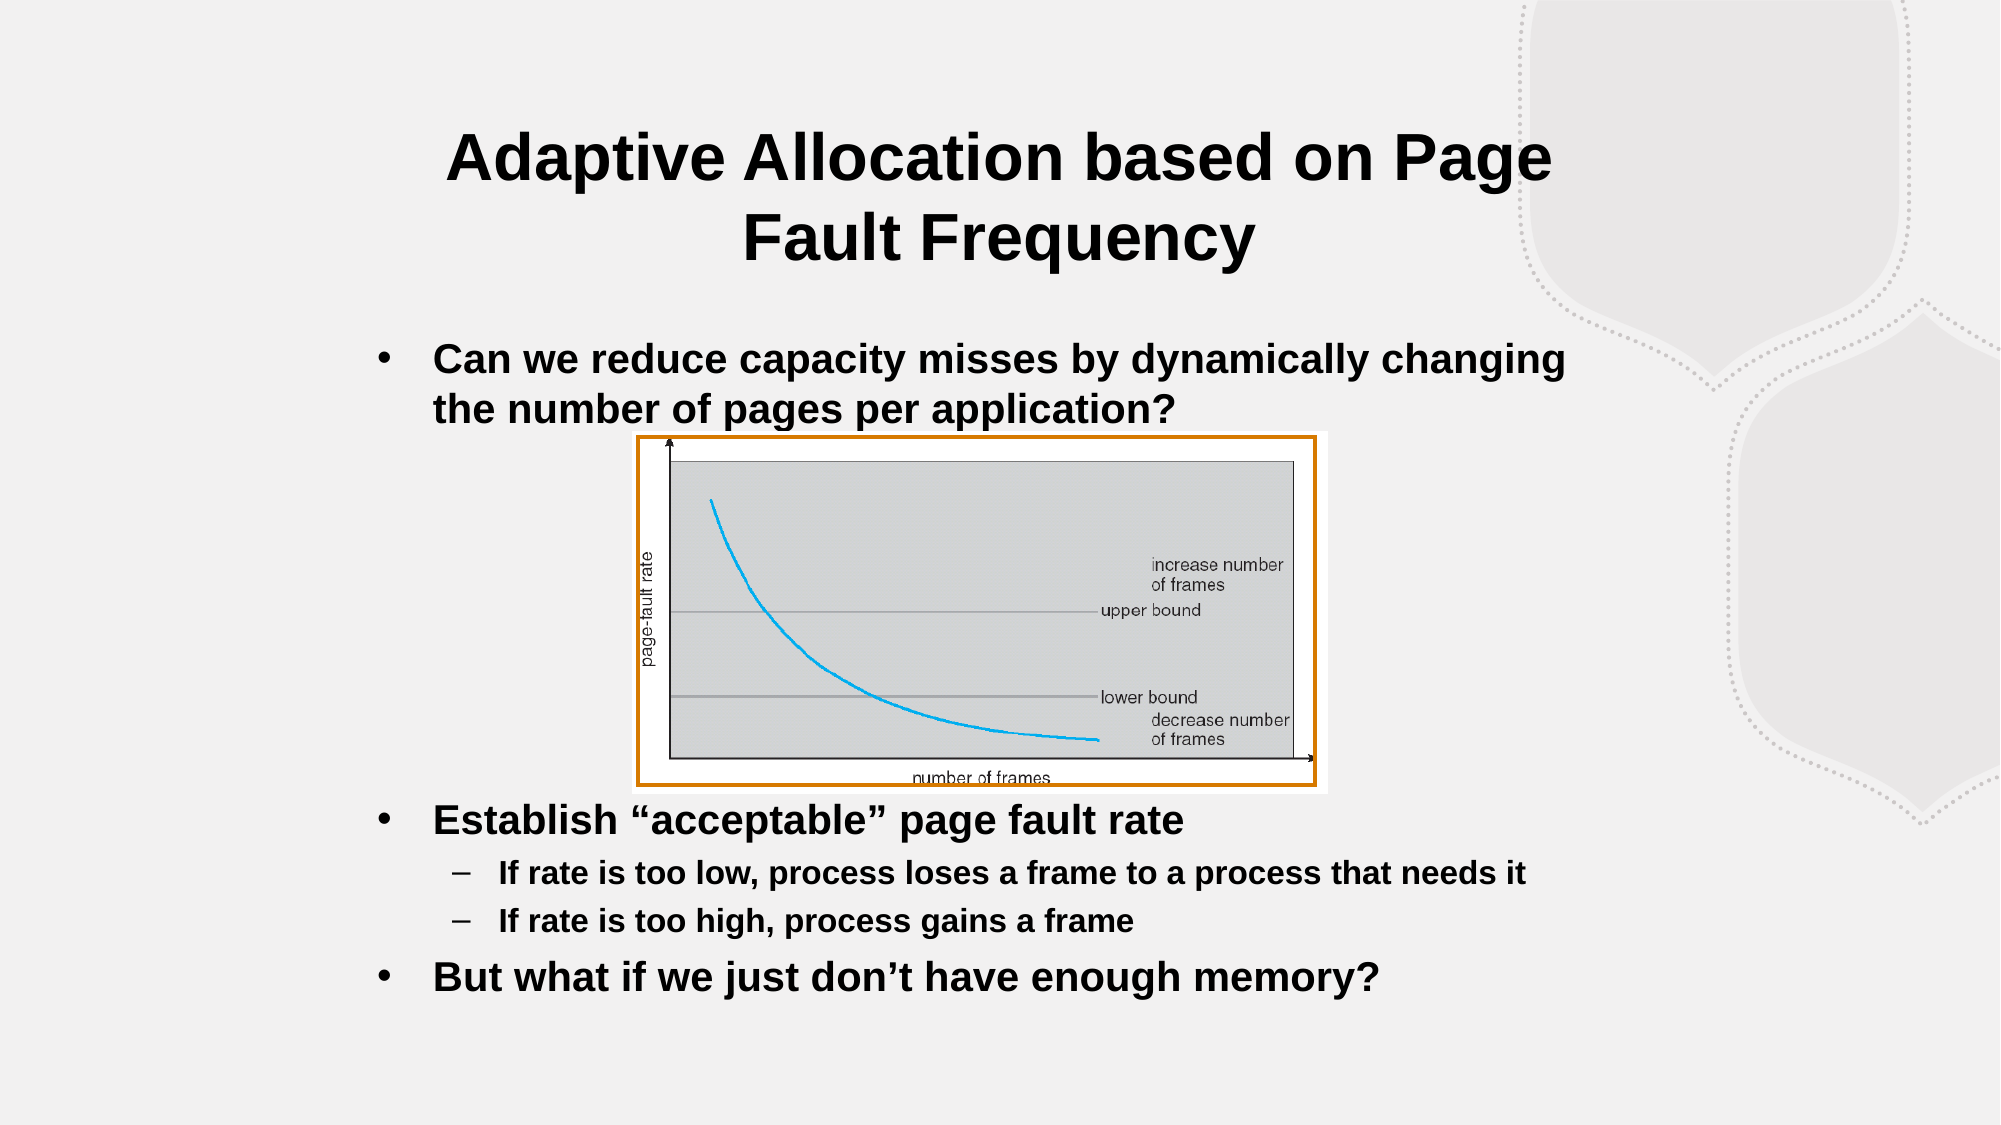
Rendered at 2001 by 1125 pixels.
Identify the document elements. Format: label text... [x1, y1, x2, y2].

text_box Adaptive Allocation based on Page Fault Frequency [362, 99, 1638, 288]
text_box Can we reduce capacity misses by dynamically changing the number of pages per application? Establish “acceptable” page fault rate If rate is too low, process loses a frame to a process that needs it If rate is too high, process gains a frame But what if we just don’t have enough memory? [362, 324, 1638, 1008]
picture [632, 431, 1328, 794]
